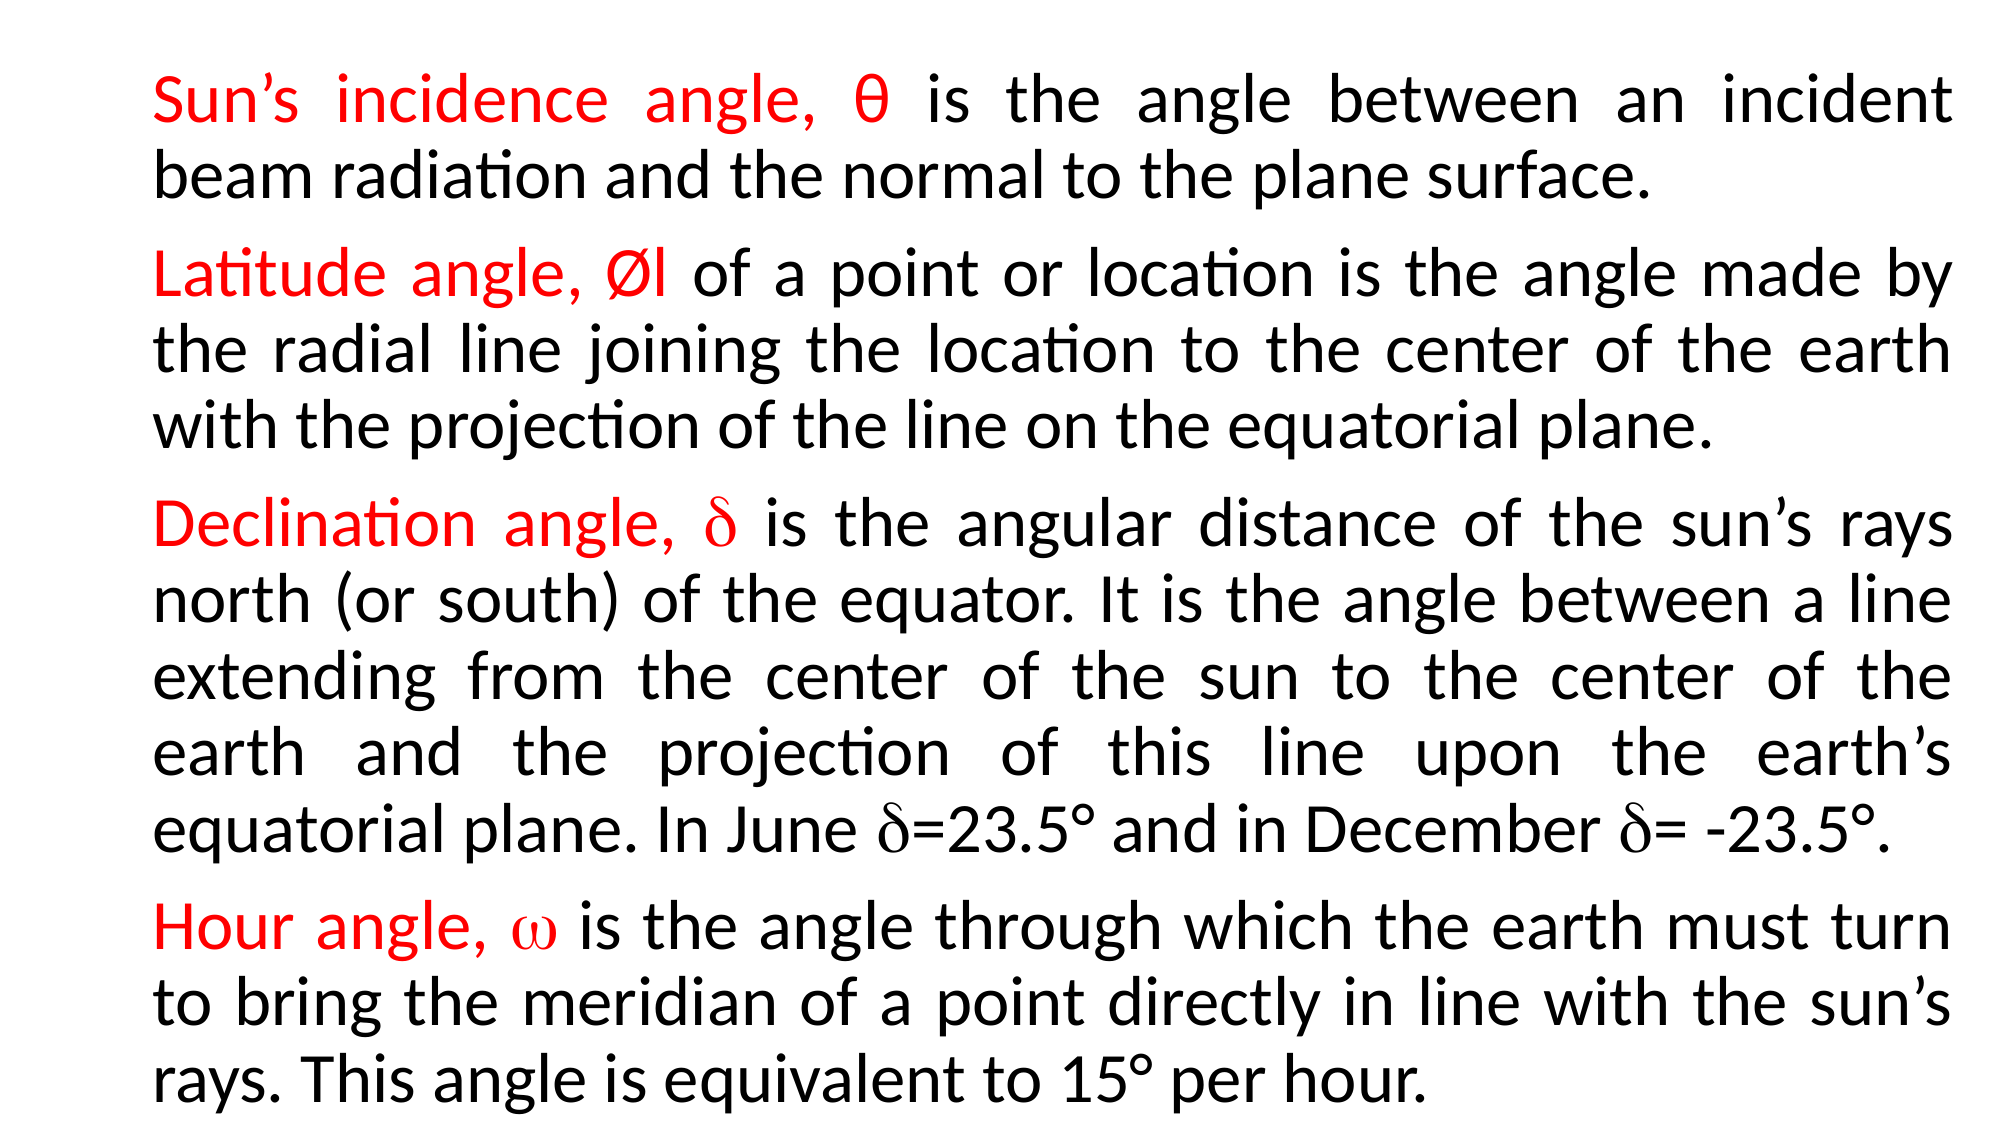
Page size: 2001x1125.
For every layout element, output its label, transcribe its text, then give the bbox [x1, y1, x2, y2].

list Sun’s incidence angle, θ is the angle between an incident beam radiation and the normal to the plane surface. Latitude angle, Øl of a point or location is the angle made by the radial line joining the location to the center of the earth with the projection of the line on the equatorial plane. Declination angle,  is the angular distance of the sun’s rays north (or south) of the equator. It is the angle between a line extending from the center of the sun to the center of the earth and the projection of this line upon the earth’s equatorial plane. In June =23.5° and in December = -23.5°. Hour angle,  is the angle through which the earth must turn to bring the meridian of a point directly in line with the sun’s rays. This angle is equivalent to 15° per hour. [137, 53, 1972, 1107]
